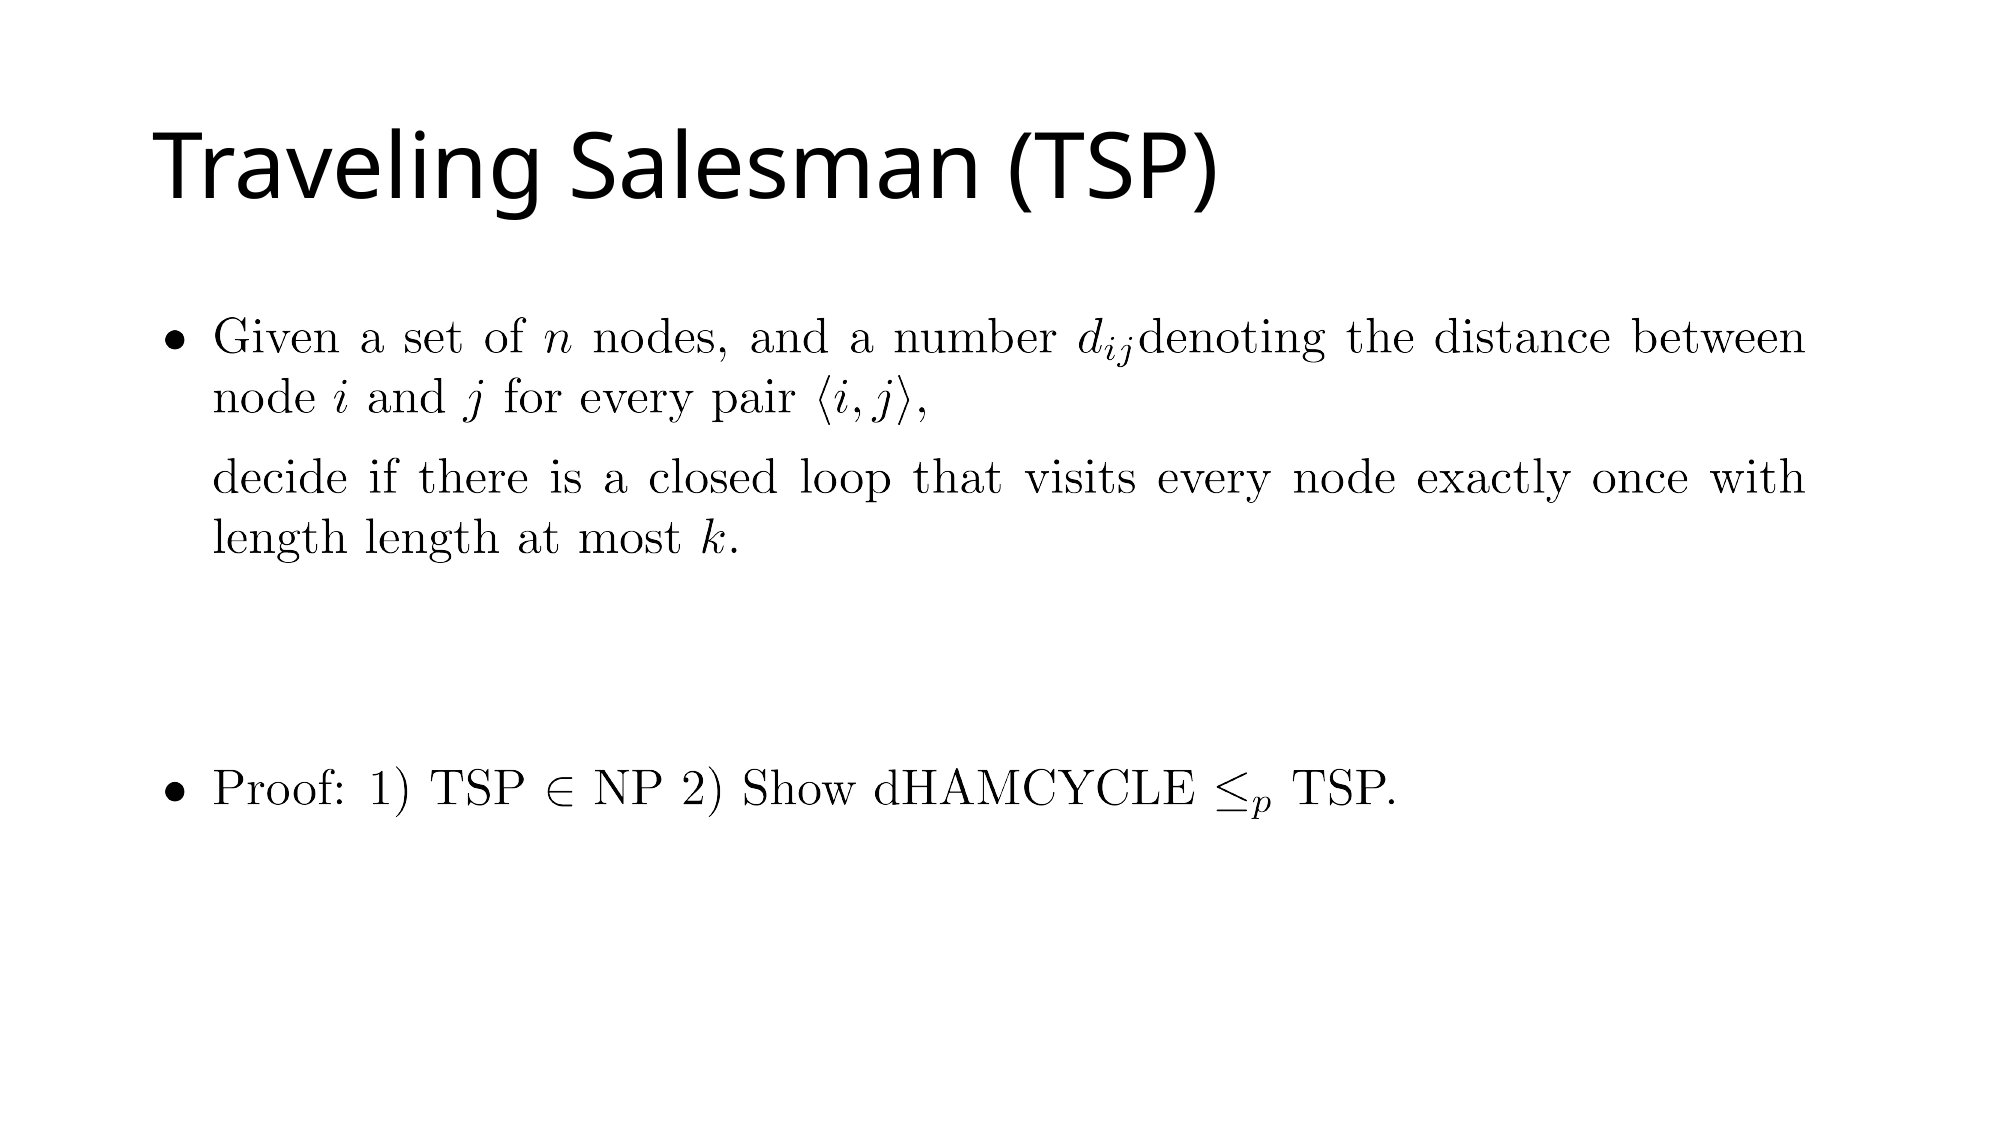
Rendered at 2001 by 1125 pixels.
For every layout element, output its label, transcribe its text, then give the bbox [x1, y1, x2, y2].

title Traveling Salesman (TSP) [137, 59, 1863, 278]
picture [165, 317, 1805, 563]
picture [165, 766, 1394, 819]
